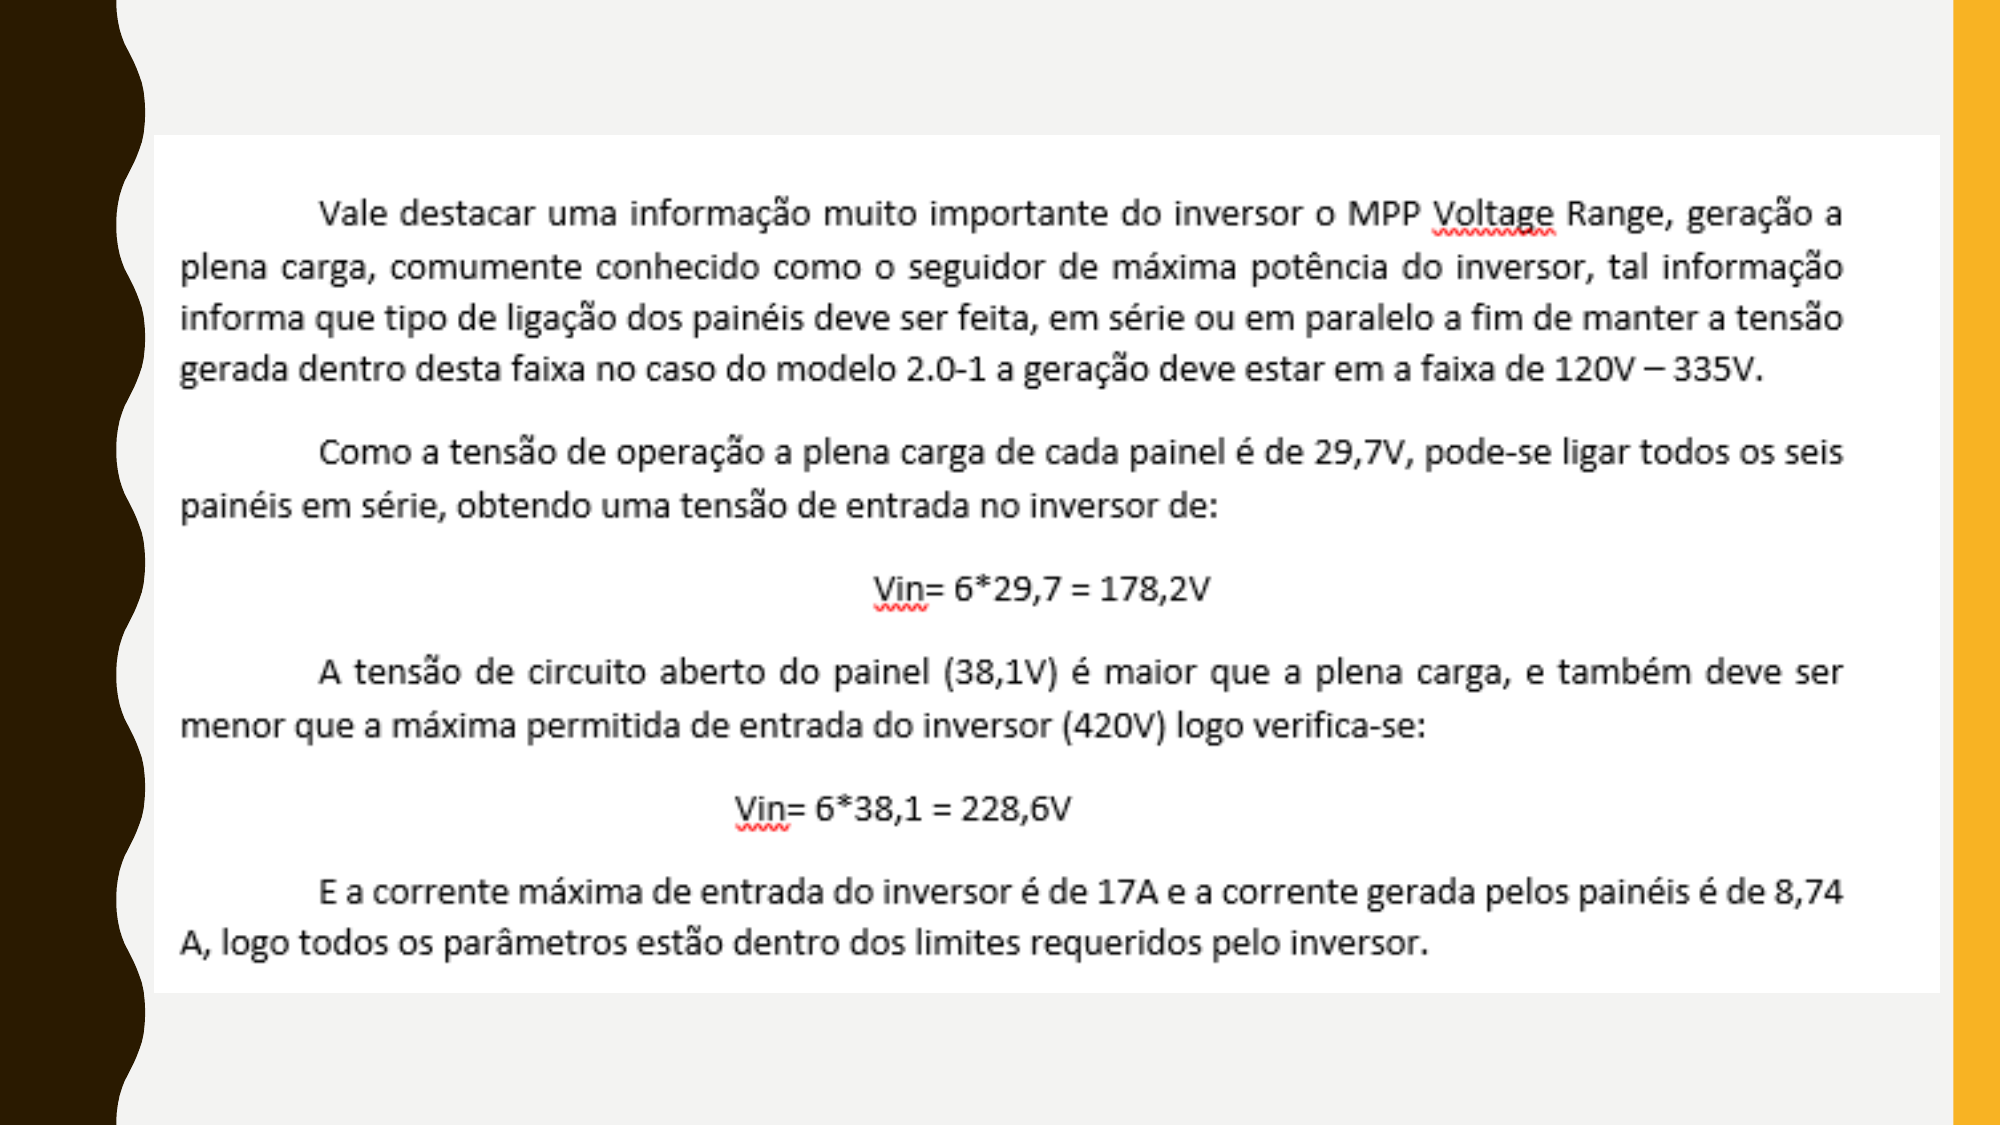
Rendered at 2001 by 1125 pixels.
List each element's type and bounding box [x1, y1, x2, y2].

picture [154, 135, 1941, 993]
